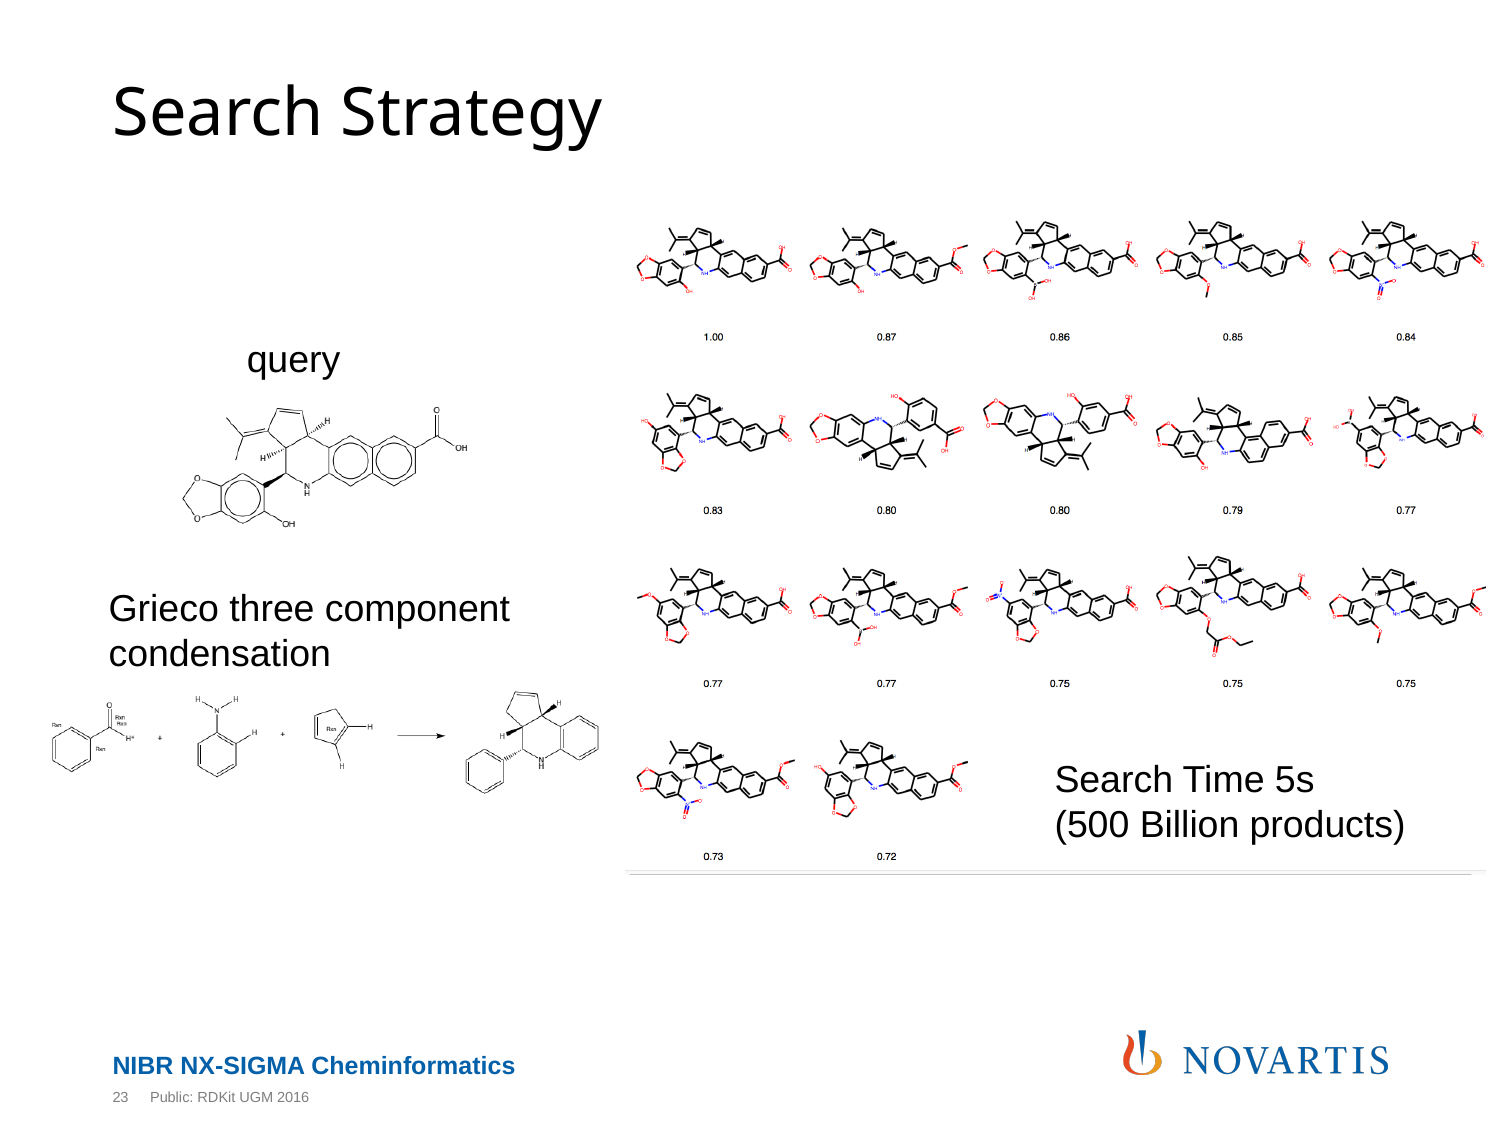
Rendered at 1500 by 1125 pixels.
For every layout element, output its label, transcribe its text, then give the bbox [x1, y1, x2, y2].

picture [1120, 1027, 1391, 1078]
picture [48, 688, 600, 795]
title Search Strategy [112, 75, 1388, 233]
picture [178, 403, 470, 529]
footer Public: RDKit UGM 2016 [150, 1087, 1088, 1125]
picture [624, 201, 1500, 876]
text_box Grieco three component condensation [93, 576, 550, 682]
text_box query [232, 327, 356, 388]
slide_number 23 [112, 1087, 150, 1125]
